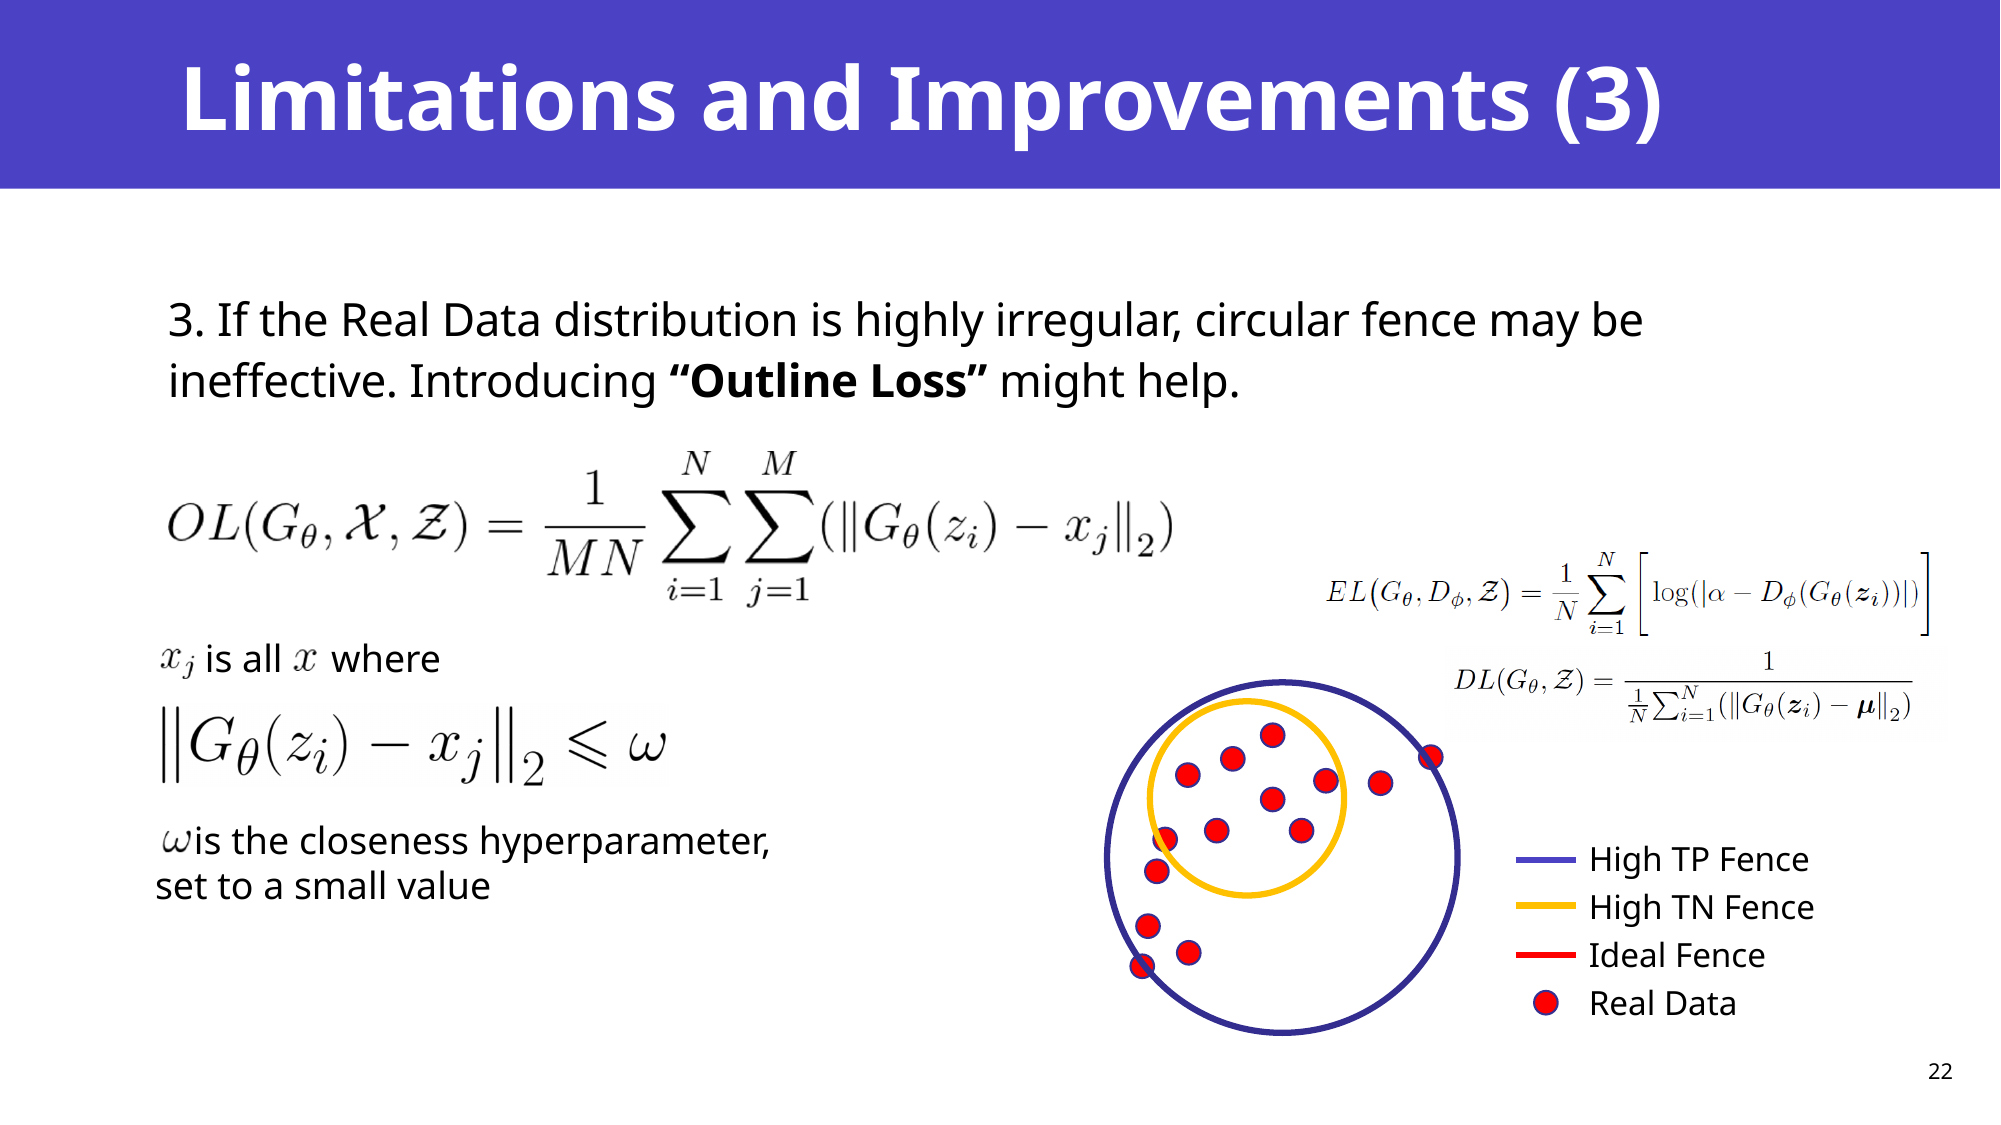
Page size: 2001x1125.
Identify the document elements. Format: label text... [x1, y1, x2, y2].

list 3. If the Real Data distribution is highly irregular, circular fence may be ineffective. Introducing “Outline Loss” might help. [152, 278, 1848, 986]
text_box is the closeness hyperparameter, set to a small value [140, 809, 797, 915]
slide_number 22 [1864, 1042, 1968, 1103]
text_box High TP Fence High TN Fence Ideal Fence Real Data [1573, 830, 1845, 1030]
picture [158, 644, 197, 680]
text_box [1421, 744, 1444, 769]
picture [161, 703, 669, 787]
text_box [1148, 700, 1346, 897]
title Limitations and Improvements (3) [164, 31, 1710, 159]
text_box [1106, 681, 1459, 1034]
text_box [1533, 989, 1559, 1016]
picture [291, 645, 319, 676]
picture [1311, 541, 1949, 742]
picture [157, 825, 194, 860]
picture [165, 445, 1176, 610]
text_box is all where [151, 627, 457, 688]
text_box [1129, 955, 1151, 980]
